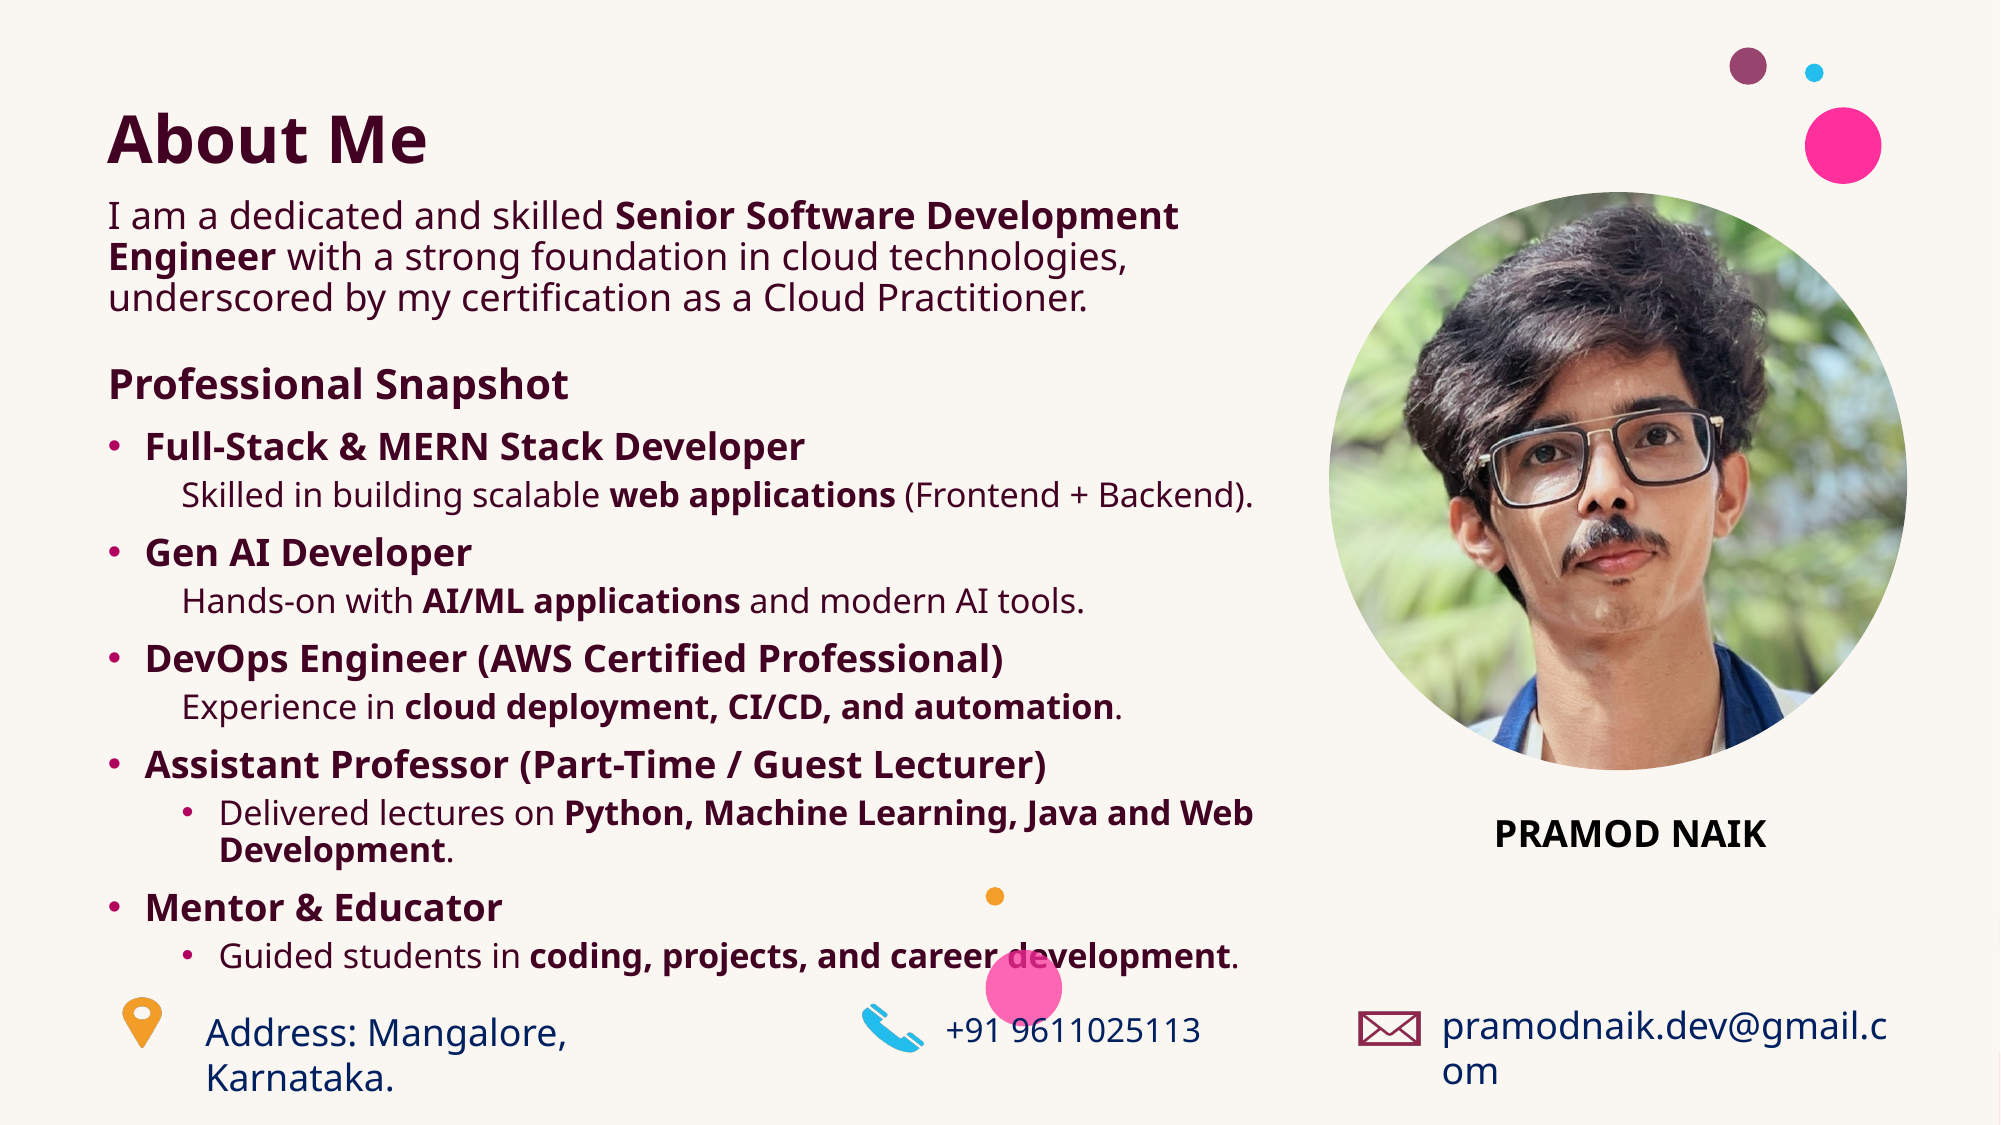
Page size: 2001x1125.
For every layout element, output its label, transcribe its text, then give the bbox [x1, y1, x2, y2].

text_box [985, 47, 1882, 987]
text_box [0, 0, 2000, 1125]
list About Me I am a dedicated and skilled Senior Software Development Engineer with a strong foundation in cloud technologies, underscored by my certification as a Cloud Practitioner. Professional Snapshot Full-Stack & MERN Stack Developer Skilled in building scalable web applications (Frontend + Backend). Gen AI Developer Hands-on with AI/ML applications and modern AI tools. DevOps Engineer (AWS Certified Professional) Experience in cloud deployment, CI/CD, and automation. Assistant Professor (Part-Time / Guest Lecturer) Delivered lectures on Python, Machine Learning, Java and Web Development. Mentor & Educator Guided students in coding, projects, and career development. [92, 98, 985, 989]
picture [1329, 192, 1908, 771]
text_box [96, 987, 1908, 1063]
